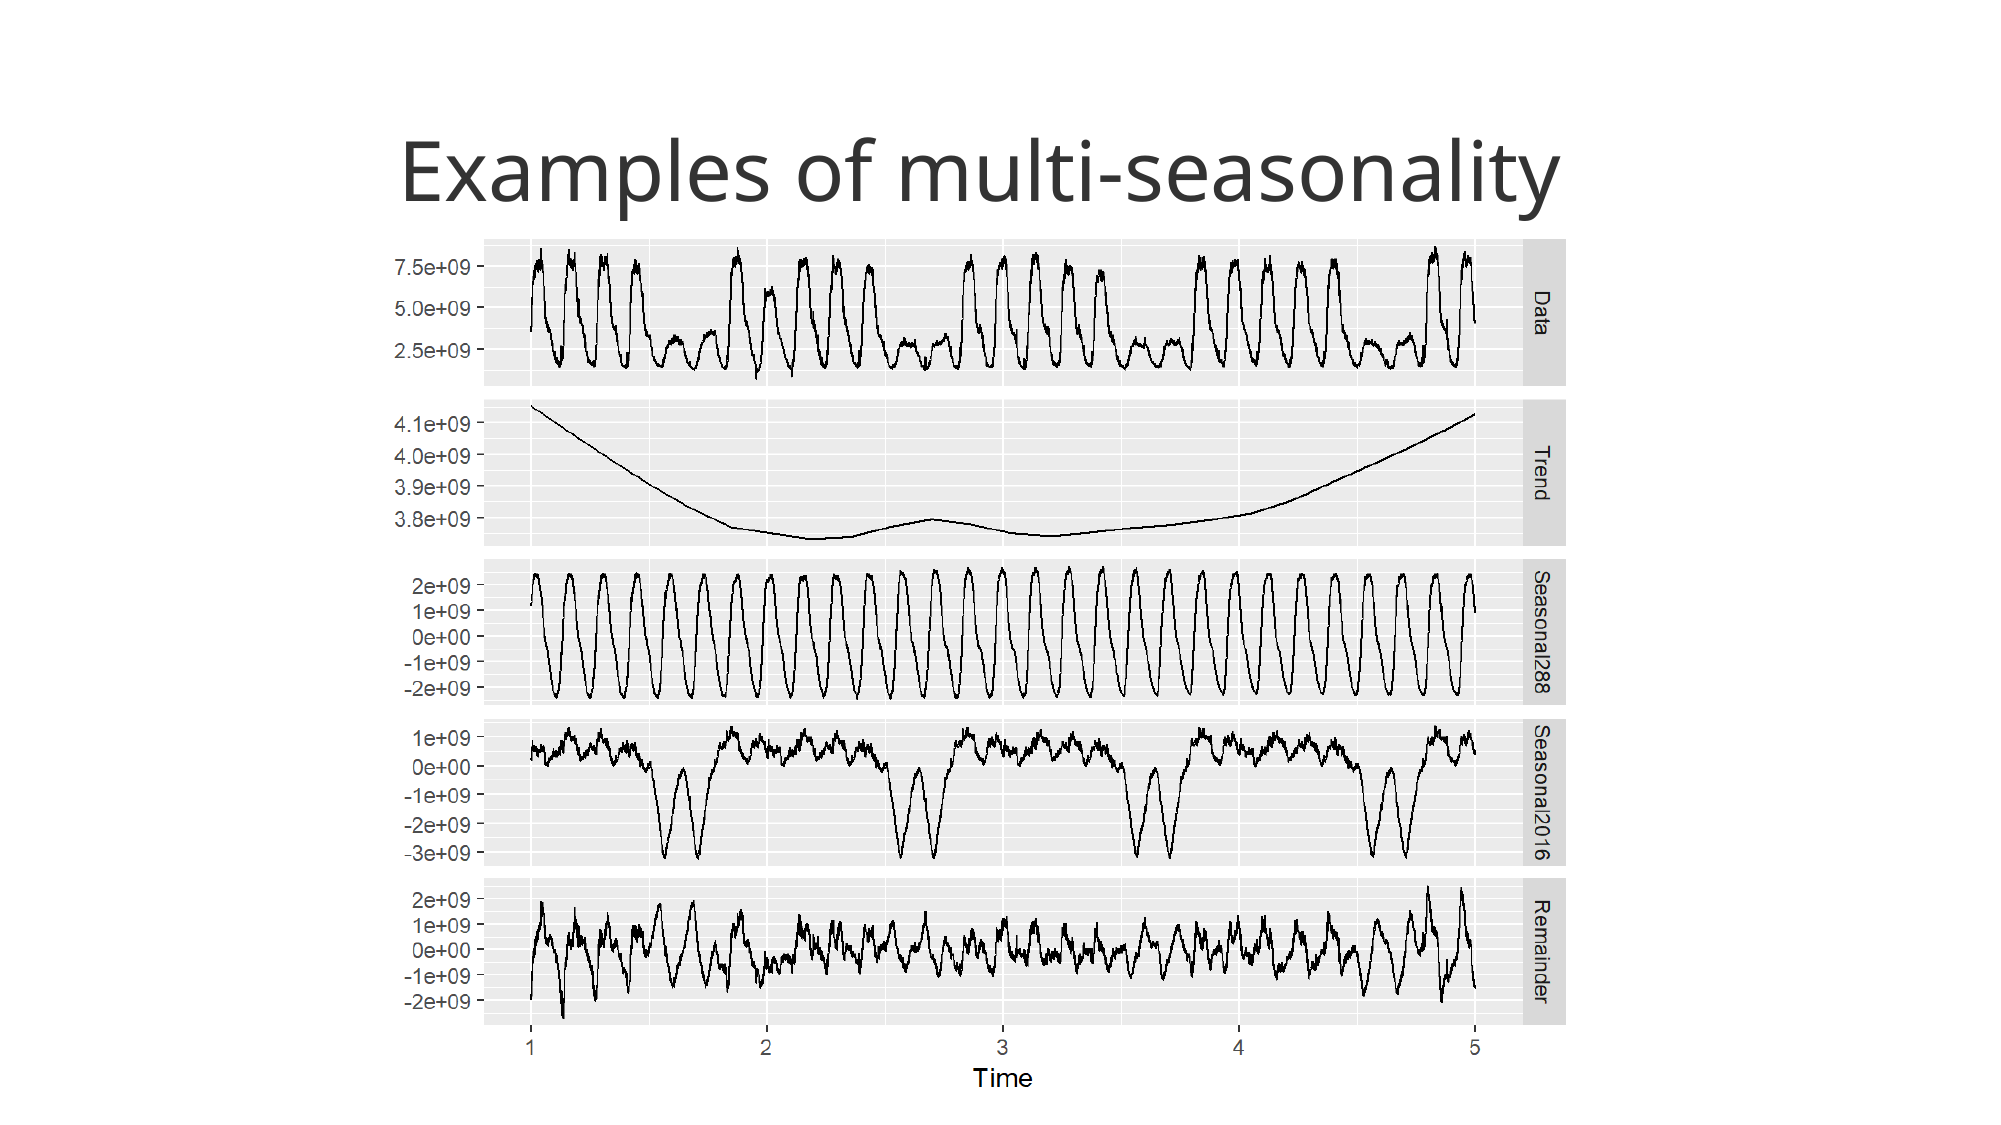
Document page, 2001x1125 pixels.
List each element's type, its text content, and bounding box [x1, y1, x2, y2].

title Examples of multi-seasonality [137, 67, 1824, 271]
picture [348, 226, 1579, 1105]
